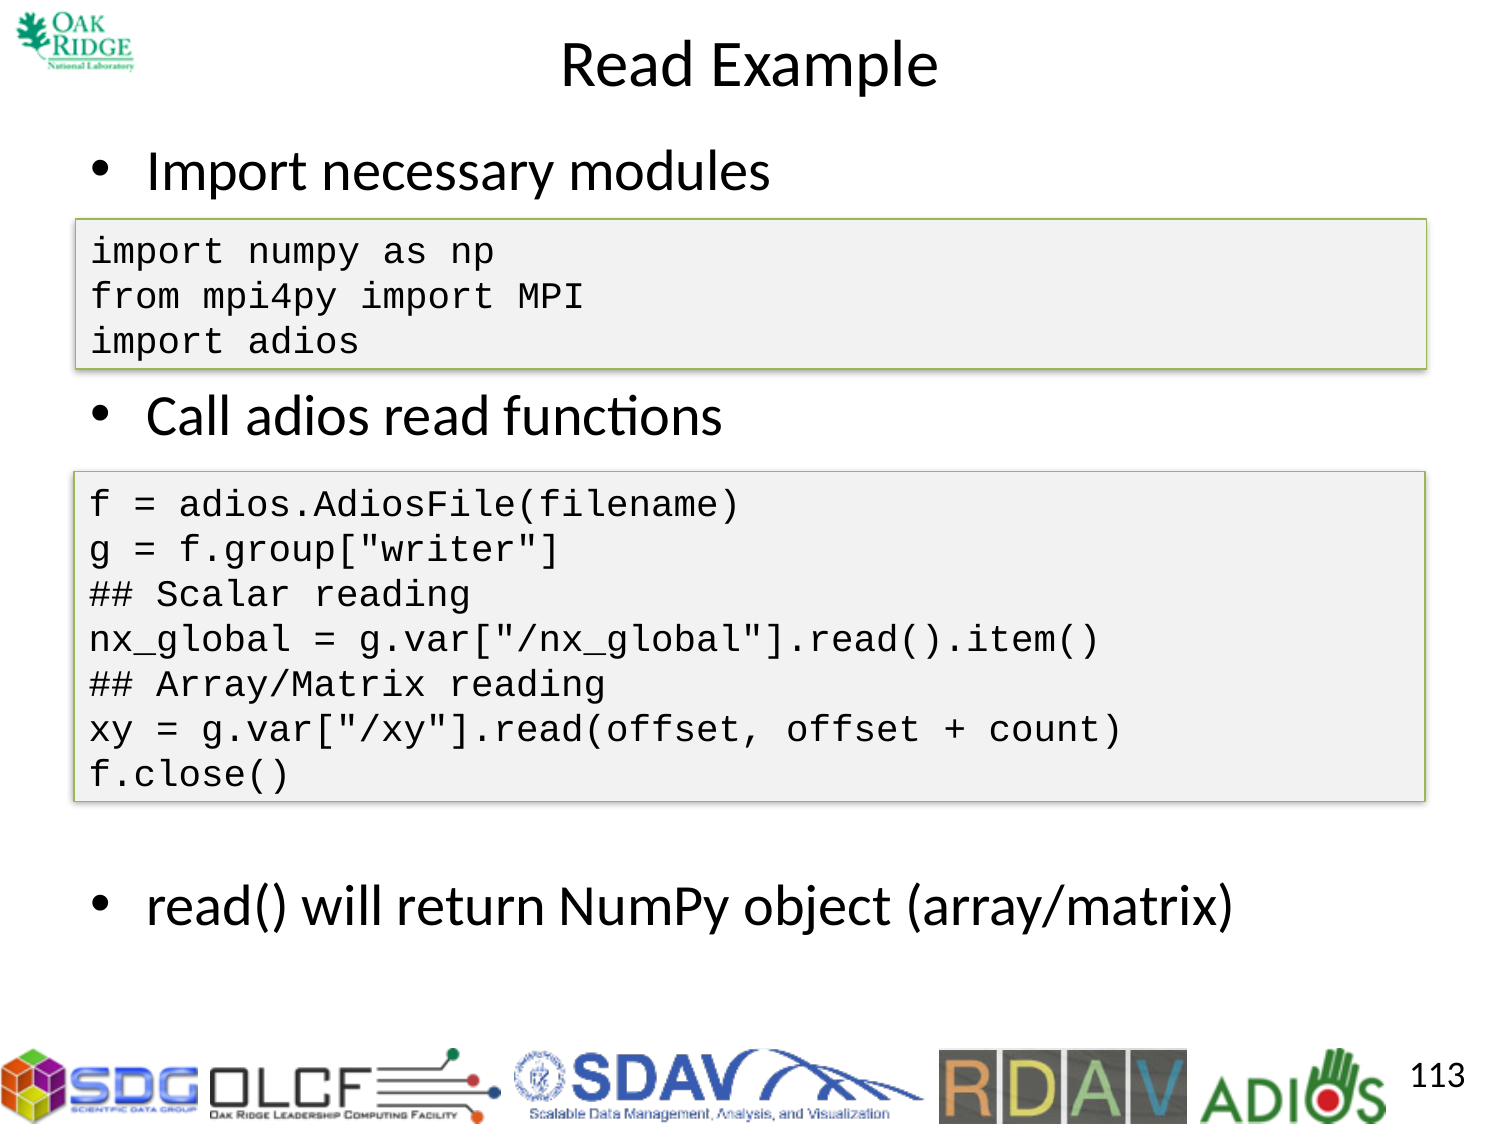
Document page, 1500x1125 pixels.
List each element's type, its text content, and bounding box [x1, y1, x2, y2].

text_box import numpy as np from mpi4py import MPI import adios [75, 218, 1427, 370]
title Read Example [75, 11, 1425, 108]
picture [0, 1048, 198, 1124]
picture [939, 1048, 1187, 1124]
slide_number 113 [1130, 1042, 1481, 1103]
list Import necessary modules Call adios read functions read() will return NumPy object (array/matrix) [75, 125, 1425, 218]
picture [0, 6, 149, 82]
picture [210, 1048, 501, 1124]
list Import necessary modules Call adios read functions read() will return NumPy object (array/matrix) [75, 377, 1425, 470]
picture [514, 1048, 926, 1124]
picture [1200, 1103, 1386, 1124]
list Import necessary modules Call adios read functions read() will return NumPy object (array/matrix) [75, 807, 1425, 1005]
text_box f = adios.AdiosFile(filename) g = f.group["writer"] ## Scalar reading nx_global = g.var["/nx_global"].read().item() ## Array/Matrix reading xy = g.var["/xy"].read(offset, offset + count) f.close() [73, 471, 1426, 802]
